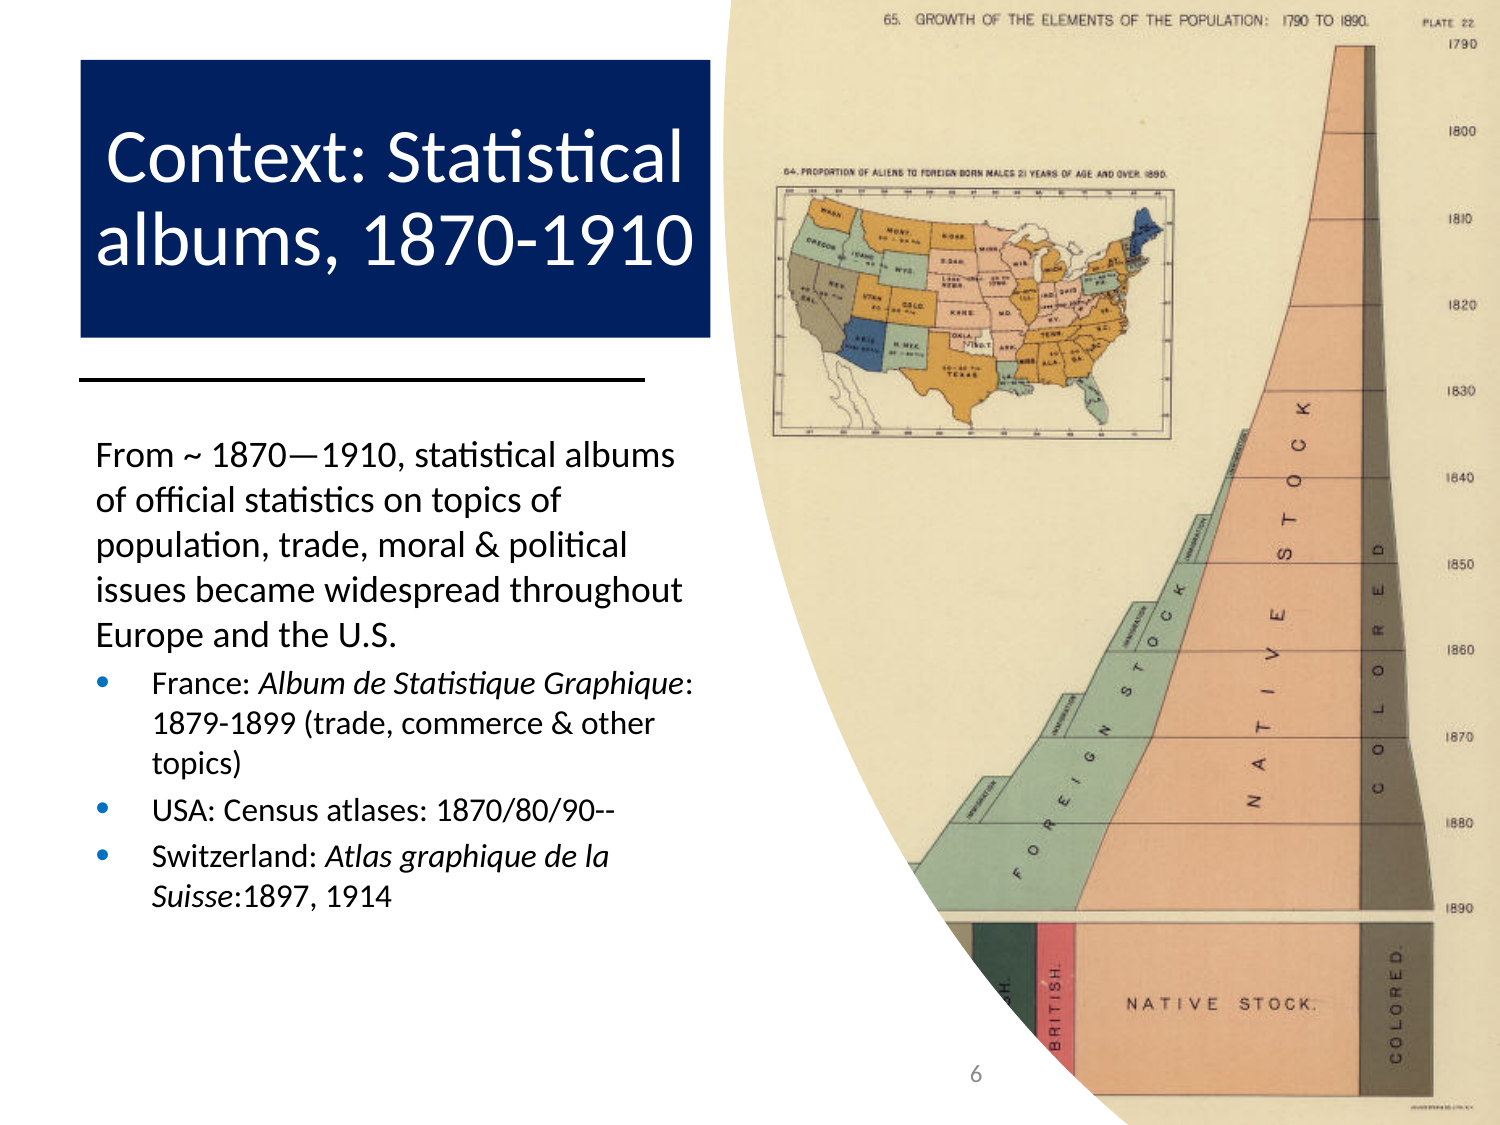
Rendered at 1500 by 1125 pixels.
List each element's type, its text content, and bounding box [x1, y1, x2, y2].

picture [722, 0, 1500, 1125]
list From ~ 1870—1910, statistical albums of official statistics on topics of population, trade, moral & political issues became widespread throughout Europe and the U.S. France: Album de Statistique Graphique: 1879-1899 (trade, commerce & other topics) USA: Census atlases: 1870/80/90-- Switzerland: Atlas graphique de la Suisse:1897, 1914 [80, 422, 711, 991]
title Context: Statistical albums, 1870-1910 [80, 59, 711, 338]
